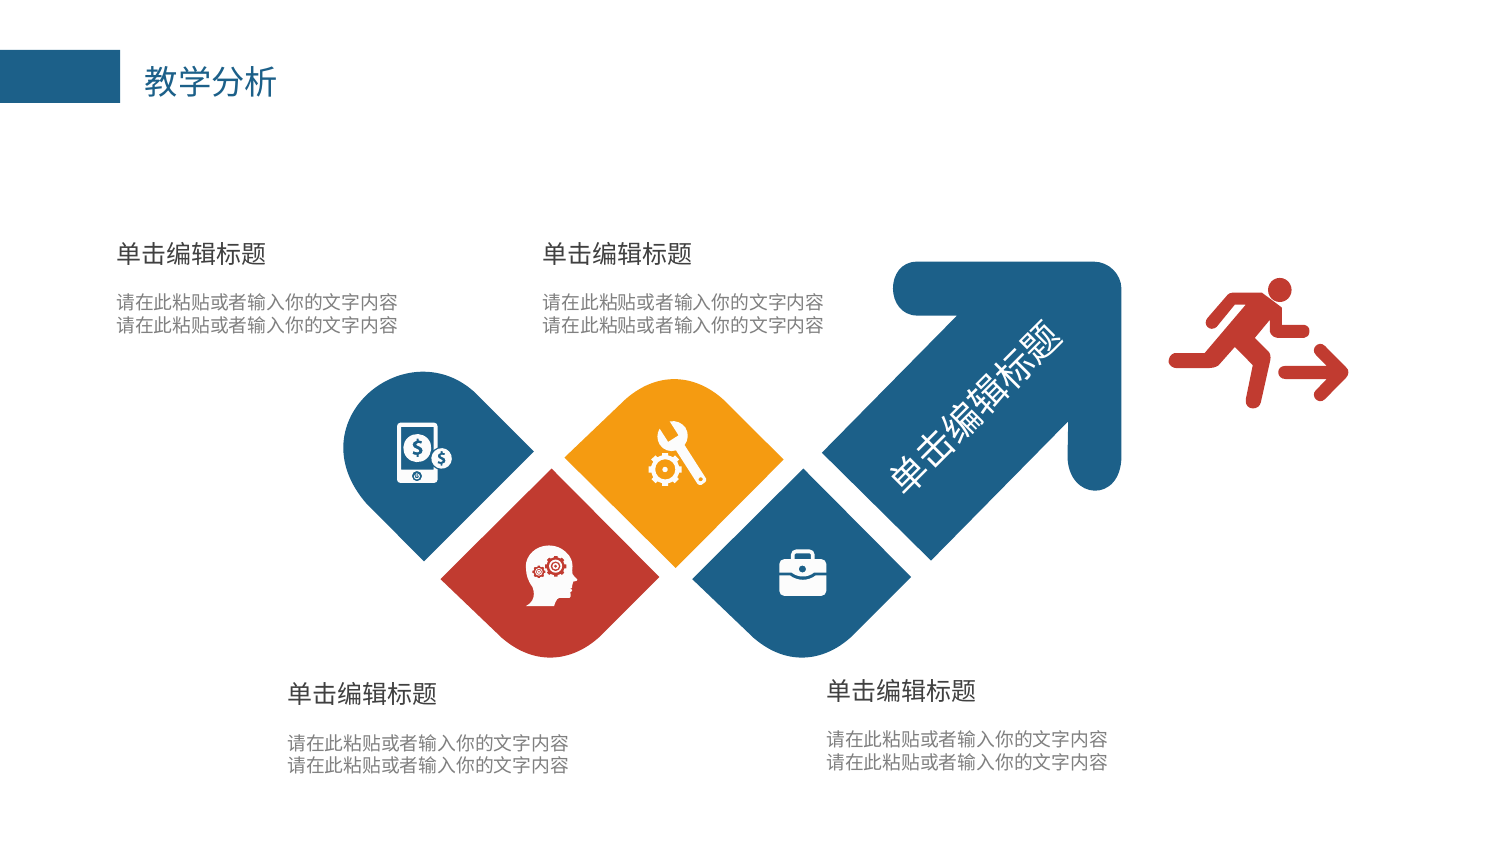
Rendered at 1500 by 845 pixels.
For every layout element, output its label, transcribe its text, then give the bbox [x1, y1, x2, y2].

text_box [564, 378, 784, 569]
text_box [440, 468, 660, 658]
text_box 单击编辑标题 请在此粘贴或者输入你的文字内容 请在此粘贴或者输入你的文字内容 [814, 669, 1119, 832]
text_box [691, 468, 912, 658]
text_box [821, 261, 1122, 561]
text_box 单击编辑标题 请在此粘贴或者输入你的文字内容 请在此粘贴或者输入你的文字内容 [105, 232, 410, 395]
text_box 单击编辑标题 [876, 300, 1082, 507]
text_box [1168, 277, 1351, 409]
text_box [343, 371, 535, 562]
text_box 单击编辑标题 请在此粘贴或者输入你的文字内容 请在此粘贴或者输入你的文字内容 [276, 673, 581, 835]
text_box 单击编辑标题 请在此粘贴或者输入你的文字内容 请在此粘贴或者输入你的文字内容 [531, 232, 836, 395]
